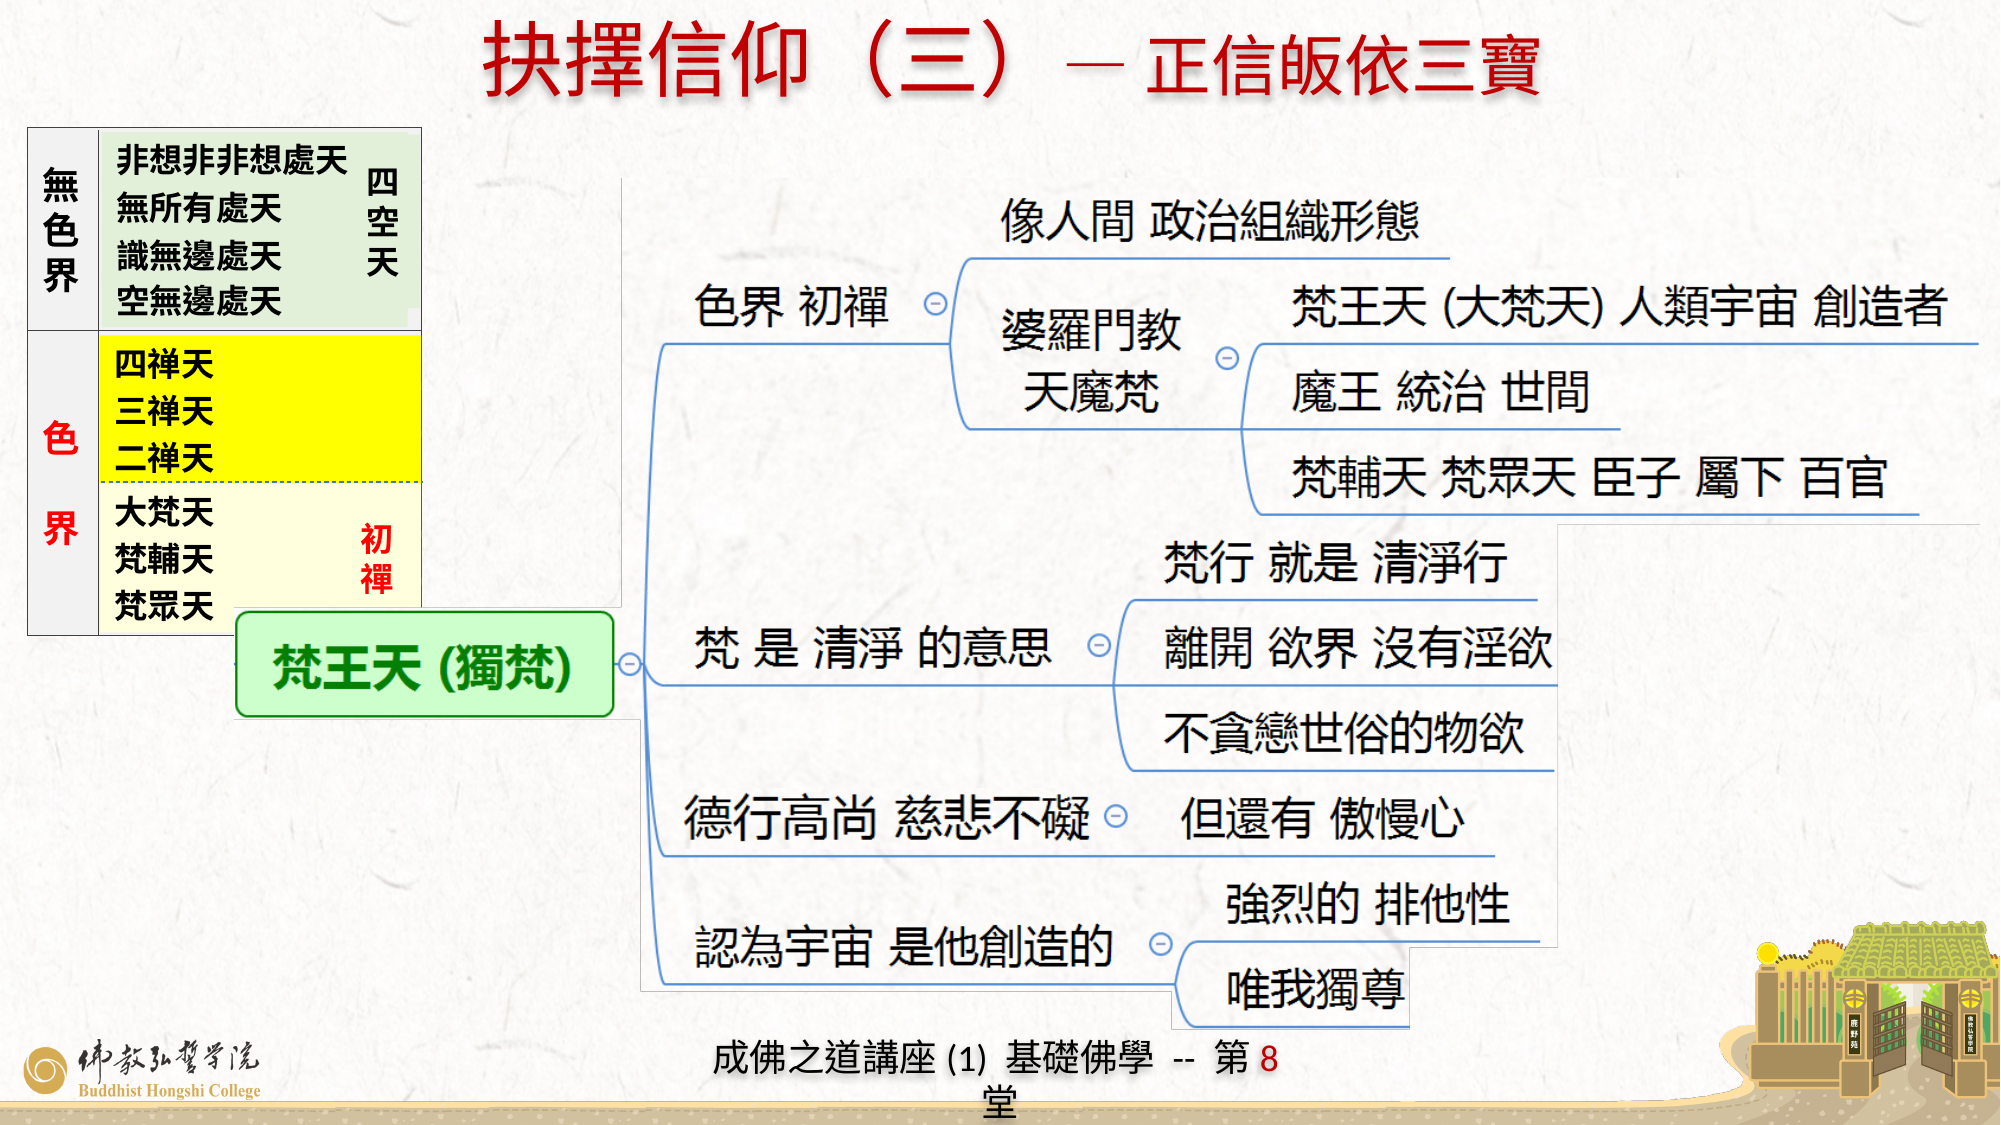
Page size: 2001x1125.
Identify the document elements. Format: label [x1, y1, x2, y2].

picture [0, 0, 2001, 1125]
text_box [27, 127, 423, 636]
